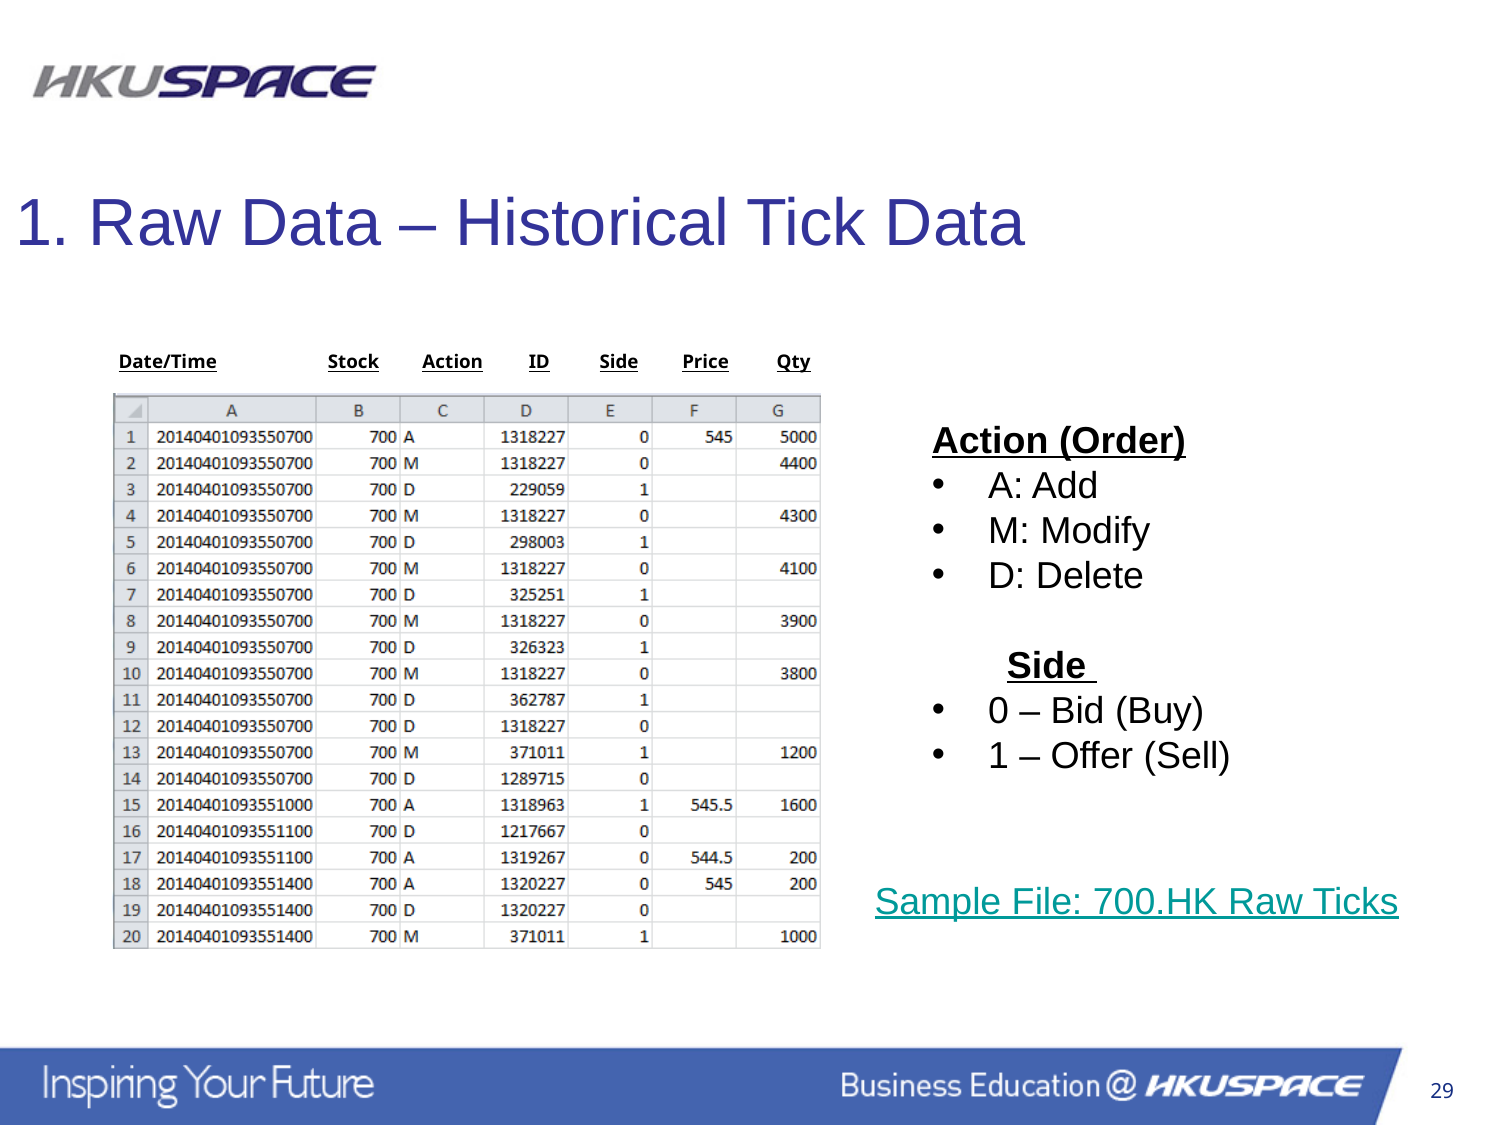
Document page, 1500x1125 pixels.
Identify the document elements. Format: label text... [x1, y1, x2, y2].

text_box [64, 278, 1483, 1047]
slide_number 29 [1415, 1070, 1499, 1125]
table_header Qty [762, 341, 958, 382]
table_header Date/Time [103, 341, 313, 382]
table_header ID [514, 341, 585, 382]
table_header Stock [313, 341, 407, 382]
table_header Price [667, 341, 762, 382]
table_header Action [407, 341, 514, 382]
text_box Action (Order) A: Add M: Modify D: Delete Side 0 – Bid (Buy) 1 – Offer (Sell) [917, 408, 1247, 784]
table_header Side [585, 341, 667, 382]
picture [0, 0, 1500, 1125]
title 1. Raw Data – Historical Tick Data [0, 101, 1325, 266]
text_box Sample File: 700.HK Raw Ticks [859, 869, 1414, 930]
